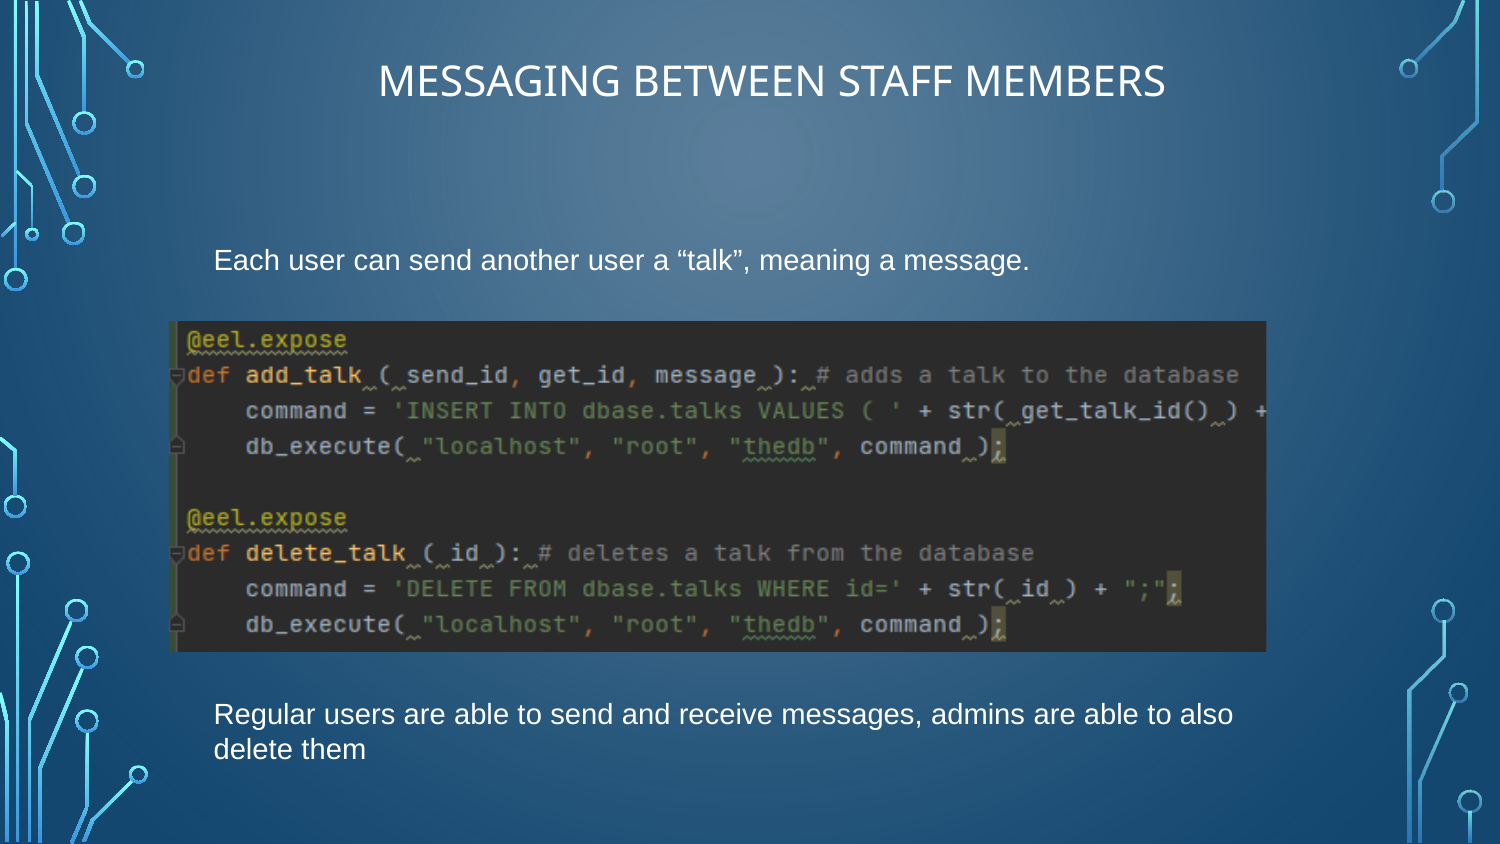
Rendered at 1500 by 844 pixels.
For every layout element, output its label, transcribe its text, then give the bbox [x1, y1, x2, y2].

text_box Regular users are able to send and receive messages, admins are able to also delete them [198, 680, 1296, 781]
picture [161, 318, 1273, 663]
title MESSAGING BETWEEN STAFF MEMBERS [56, 31, 1488, 122]
list Each user can send another user a “talk”, meaning a message. [198, 224, 1273, 296]
